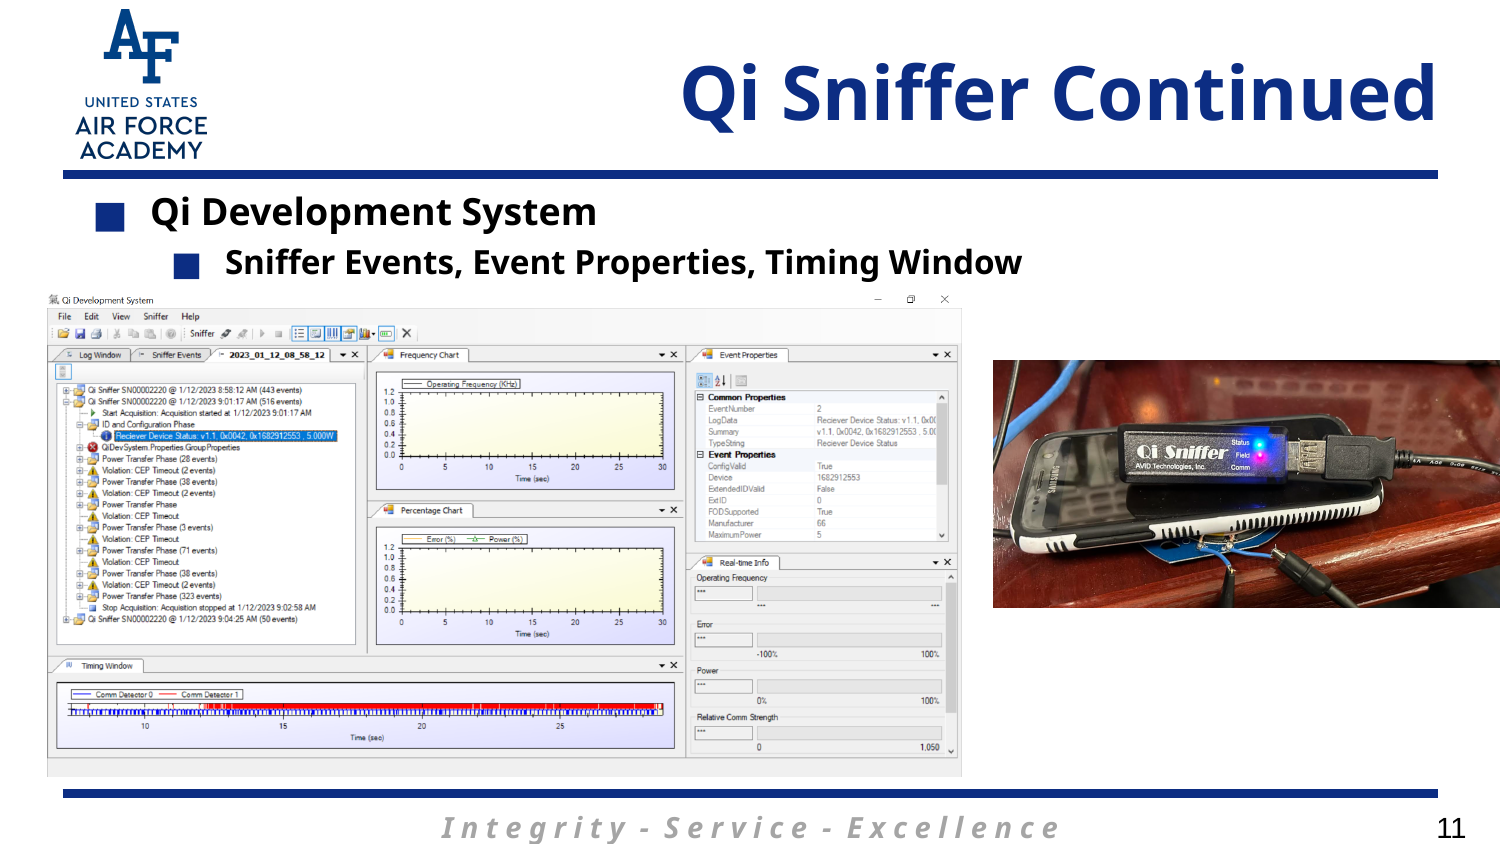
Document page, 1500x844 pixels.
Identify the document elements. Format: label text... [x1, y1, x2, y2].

subtitle Qi Development System Sniffer Events, Event Properties, Timing Window [60, 180, 1440, 788]
picture [46, 290, 962, 777]
slide_number 11 [1402, 802, 1500, 844]
picture [993, 359, 1500, 609]
picture [75, 9, 207, 159]
title Qi Sniffer Continued [300, 22, 1455, 158]
